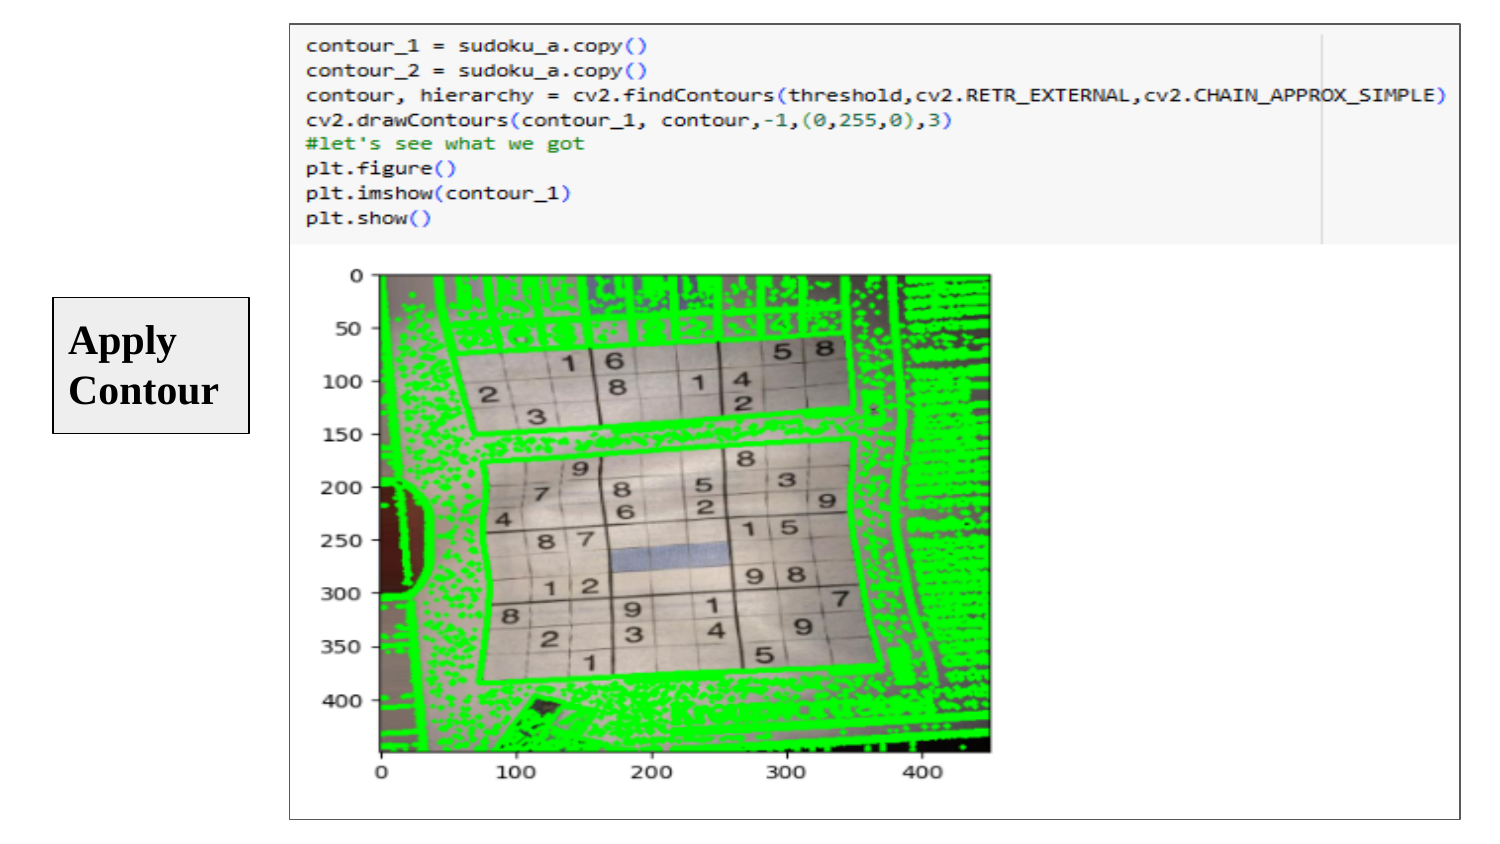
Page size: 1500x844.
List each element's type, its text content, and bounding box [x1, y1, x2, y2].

picture [289, 24, 1460, 819]
text_box Apply Contour [53, 297, 249, 434]
